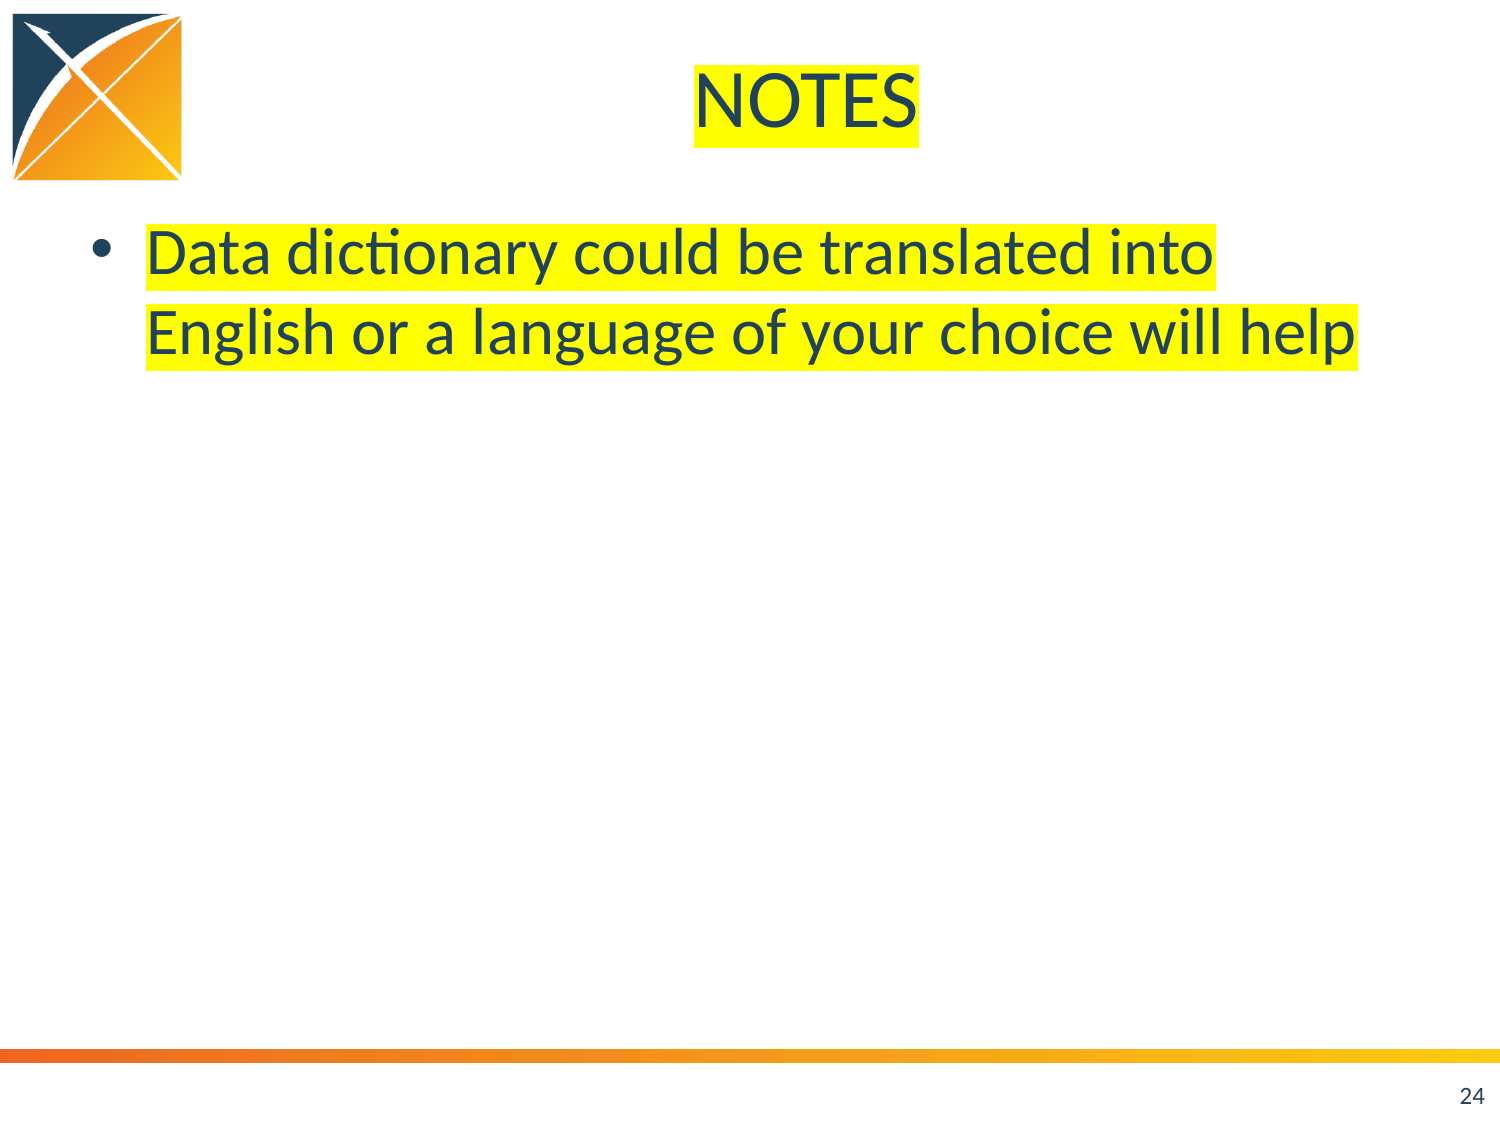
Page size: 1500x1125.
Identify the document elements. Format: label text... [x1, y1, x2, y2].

list Data dictionary could be translated into English or a language of your choice will help [75, 200, 1425, 1005]
title NOTES [187, 24, 1425, 163]
picture [0, 0, 206, 200]
slide_number 24 [1149, 1065, 1500, 1125]
